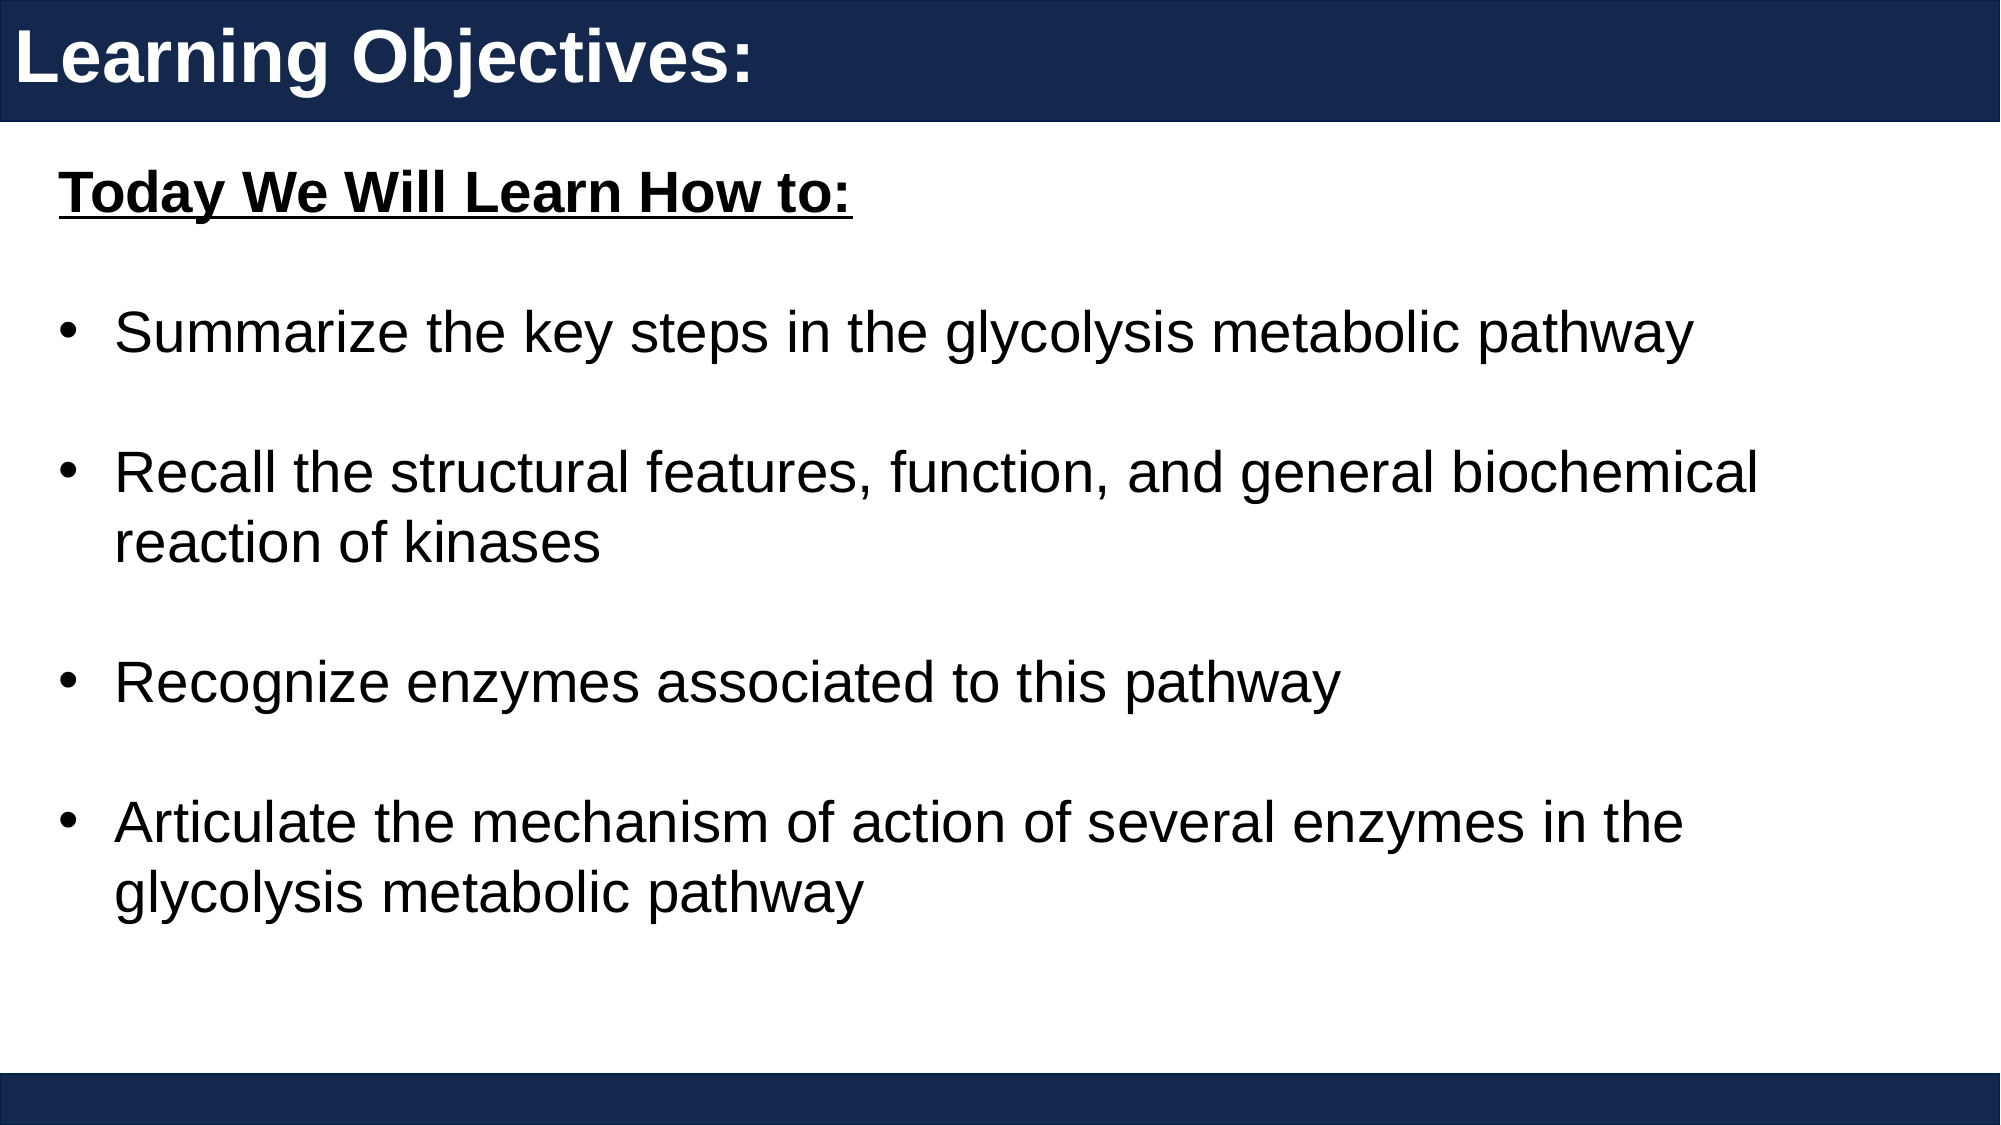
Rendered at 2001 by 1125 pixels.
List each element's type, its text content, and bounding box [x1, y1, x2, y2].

text_box Learning Objectives: [0, 0, 1831, 105]
text_box Today We Will Learn How to: Summarize the key steps in the glycolysis metabolic pathway Recall the structural features, function, and general biochemical reaction of kinases Recognize enzymes associated to this pathway Articulate the mechanism of action of several enzymes in the glycolysis metabolic pathway [43, 146, 1875, 932]
text_box [0, 1073, 2000, 1125]
text_box [0, 0, 2000, 122]
